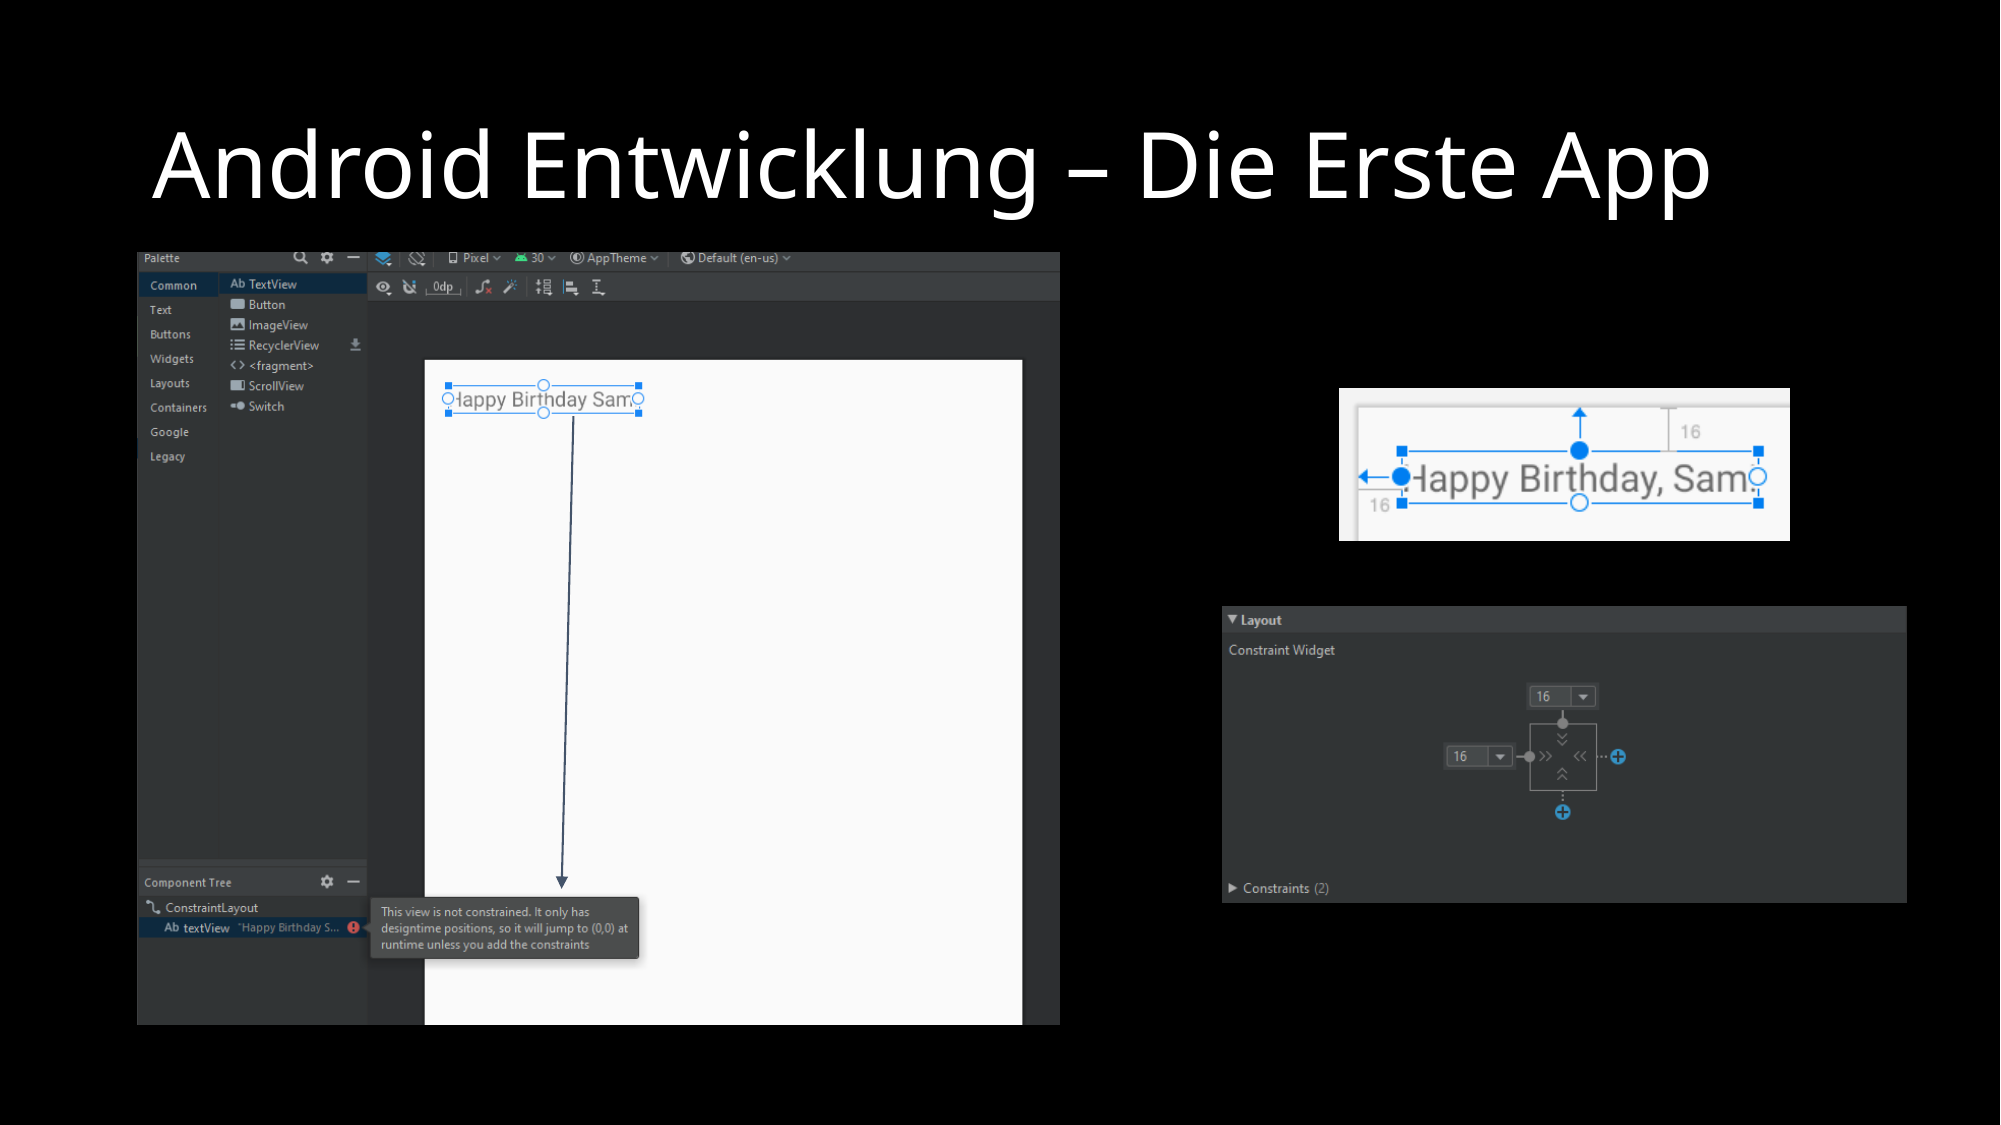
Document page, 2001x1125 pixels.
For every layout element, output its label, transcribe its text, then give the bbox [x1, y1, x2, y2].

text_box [561, 416, 574, 889]
picture [137, 252, 1060, 1025]
picture [1339, 388, 1790, 541]
title Android Entwicklung – Die Erste App [137, 59, 1863, 278]
picture [1222, 606, 1907, 903]
